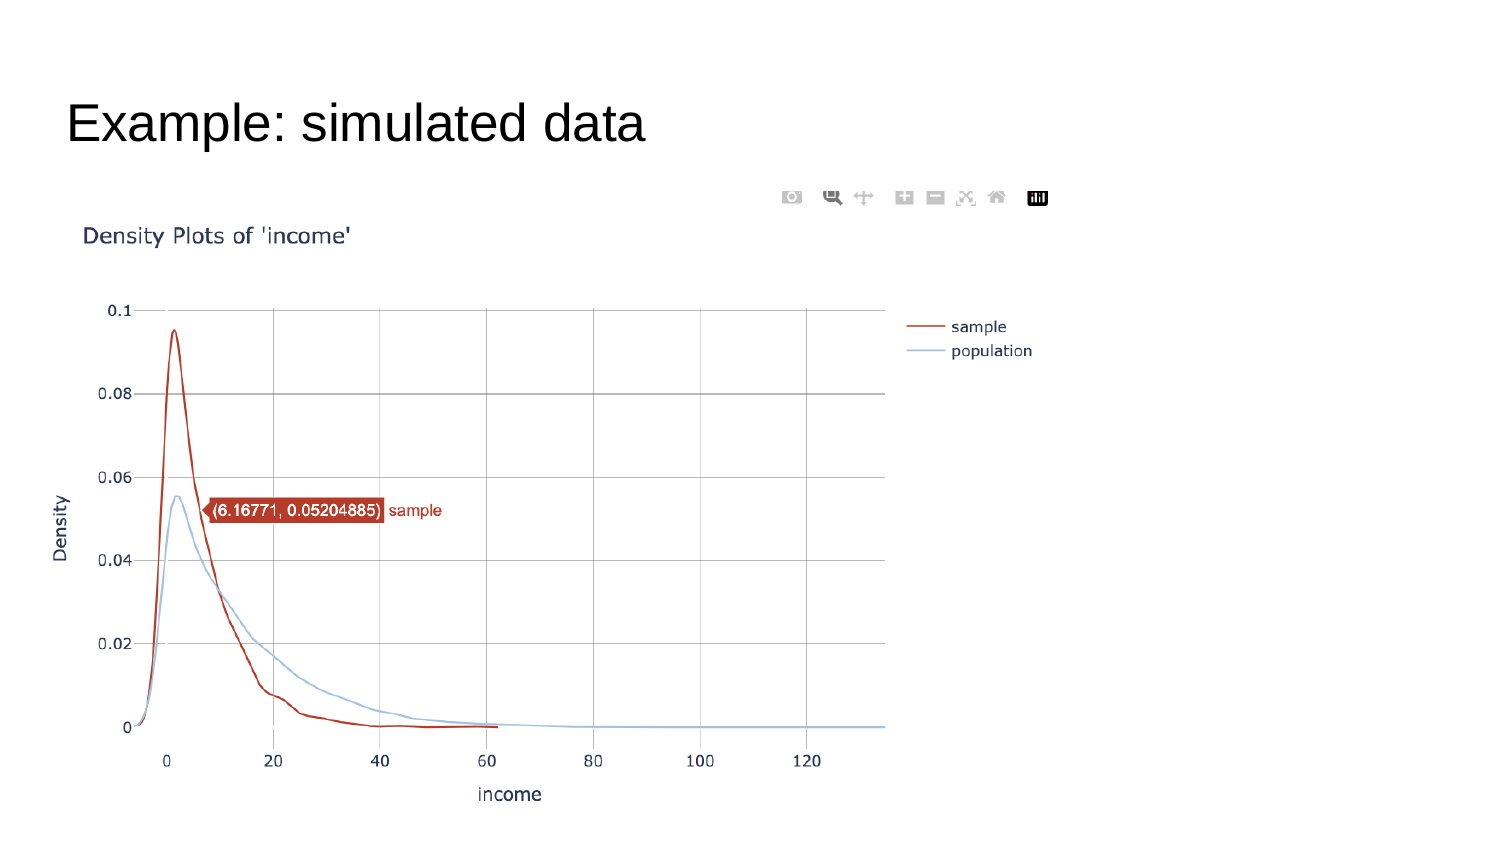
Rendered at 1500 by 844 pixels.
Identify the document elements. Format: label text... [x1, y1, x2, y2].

title Example: simulated data [51, 72, 1449, 167]
picture [24, 191, 1086, 819]
